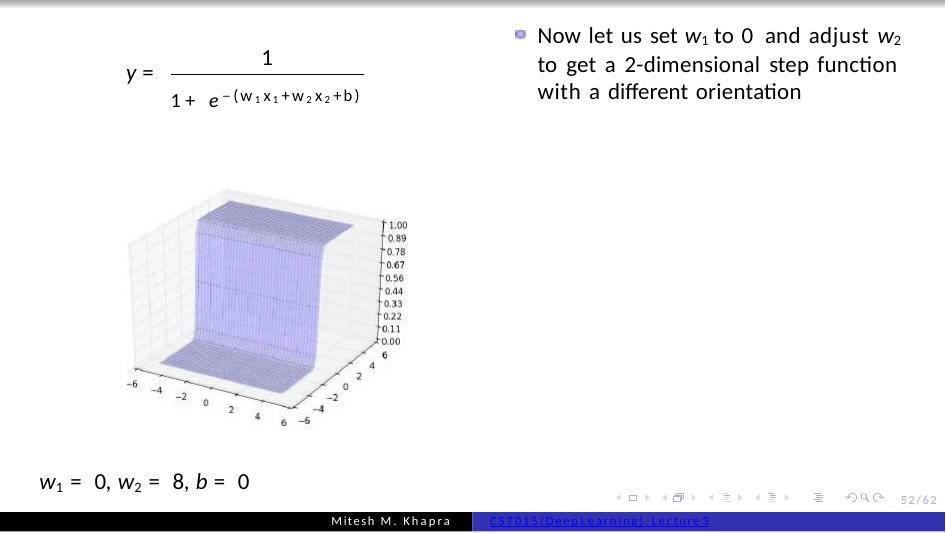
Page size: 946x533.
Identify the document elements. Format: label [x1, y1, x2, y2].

slide_number [37, 471, 267, 511]
picture [515, 30, 527, 42]
picture [125, 185, 408, 430]
picture [0, 0, 945, 8]
title [531, 16, 912, 107]
text_box [0, 511, 946, 532]
text_box [123, 40, 369, 111]
text_box [898, 493, 941, 508]
